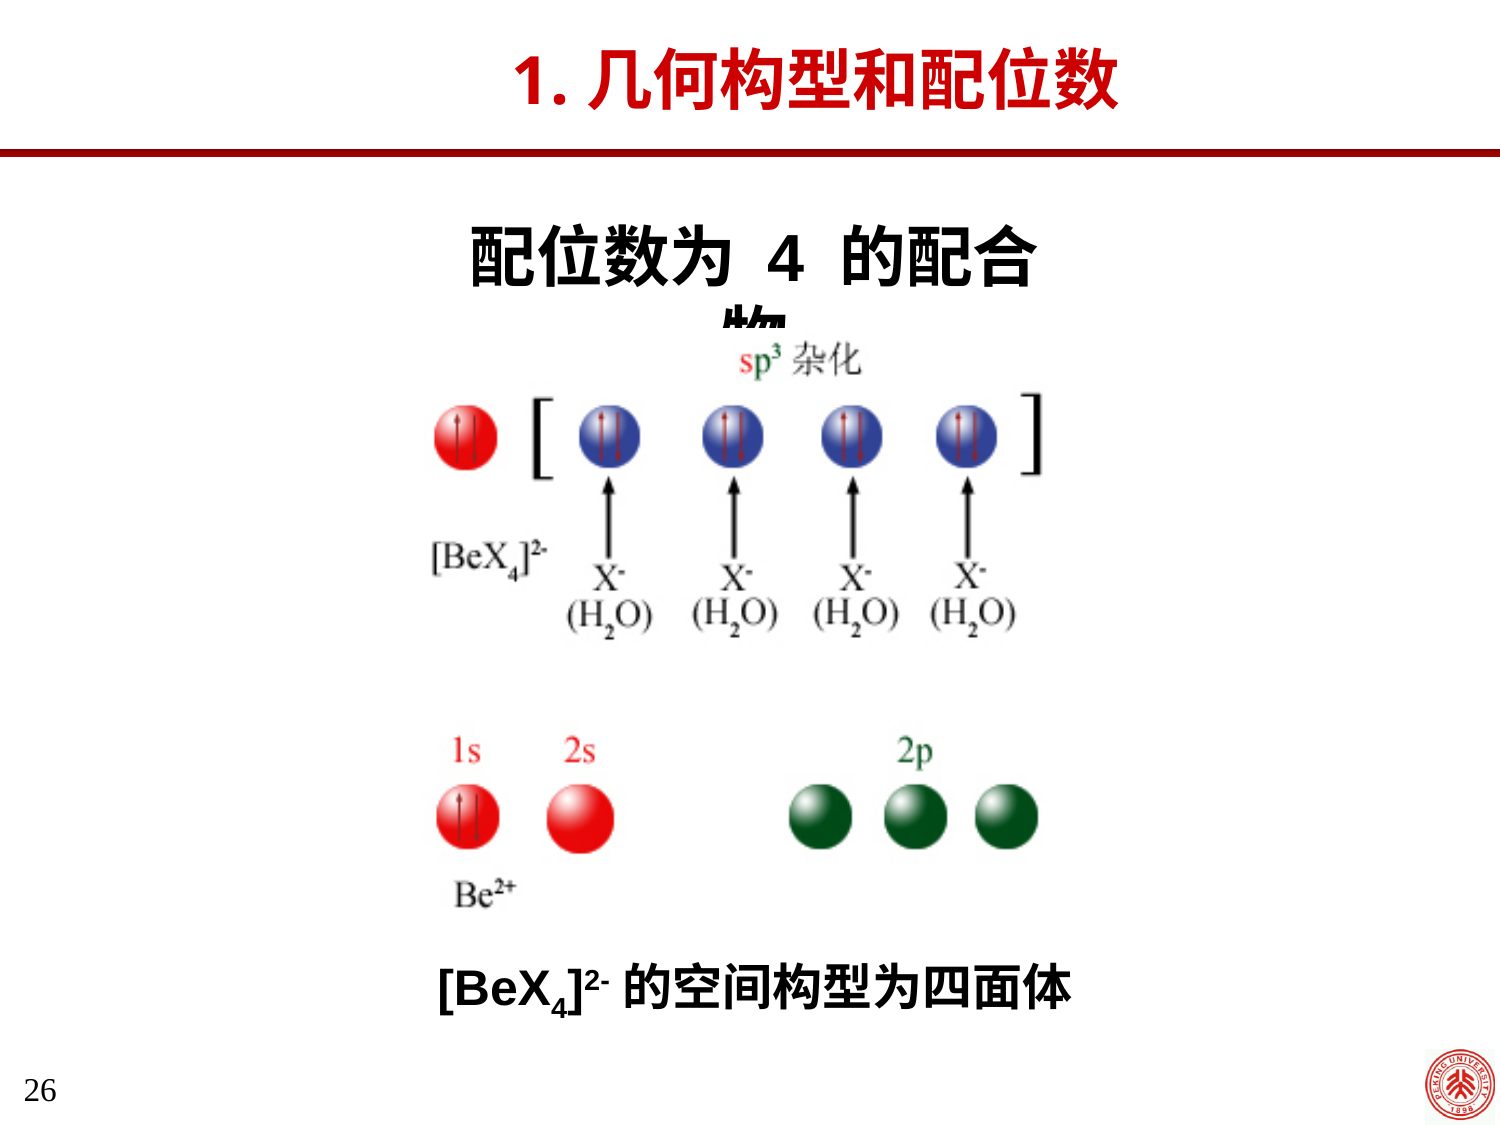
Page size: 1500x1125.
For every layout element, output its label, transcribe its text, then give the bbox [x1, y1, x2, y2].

text_box [0, 149, 1500, 157]
text_box 配位数为 4 的配合物 [430, 207, 1079, 383]
text_box 几何构型和配位数 [455, 30, 1176, 126]
text_box [BeX4]2-的空间构型为四面体 [259, 948, 1250, 1032]
picture [422, 328, 1058, 921]
picture [1425, 1049, 1495, 1125]
